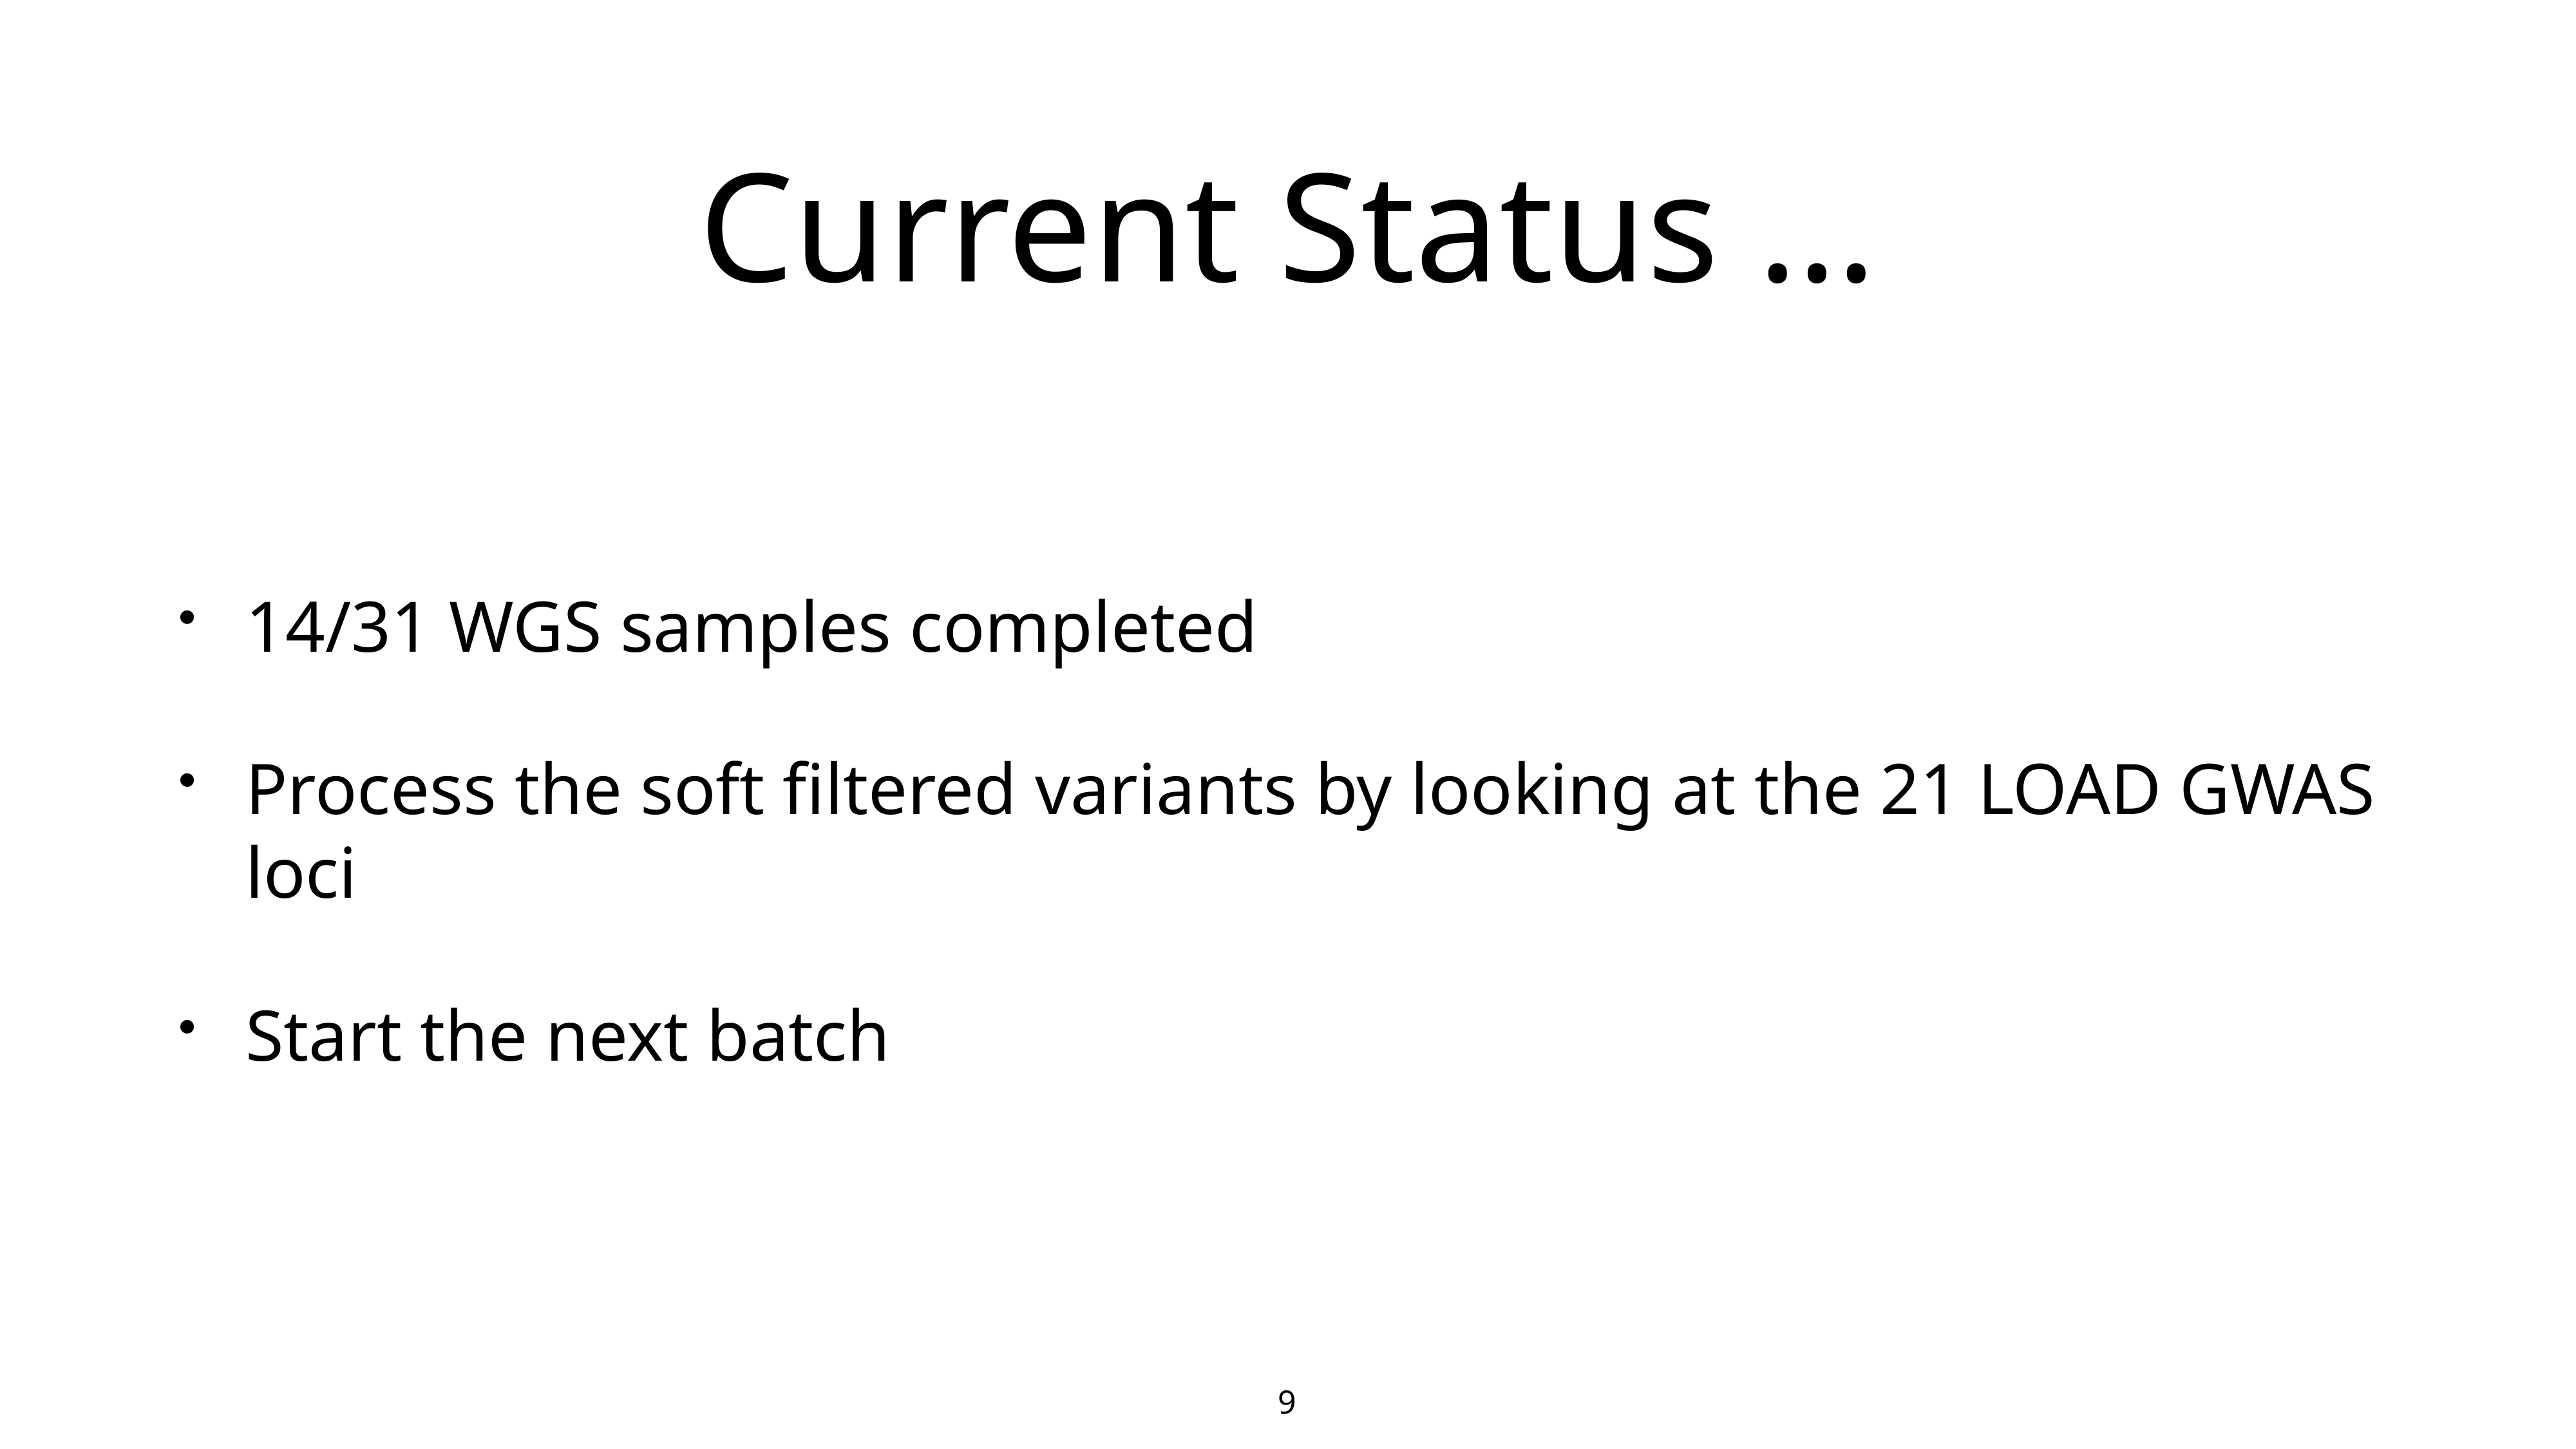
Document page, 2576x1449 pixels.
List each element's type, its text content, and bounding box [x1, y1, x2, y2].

list 14/31 WGS samples completed Process the soft filtered variants by looking at the 21 LOAD GWAS loci Start the next batch [178, 341, 2398, 1316]
slide_number 9 [1272, 1381, 1303, 1432]
title Current Status … [178, 100, 2398, 341]
